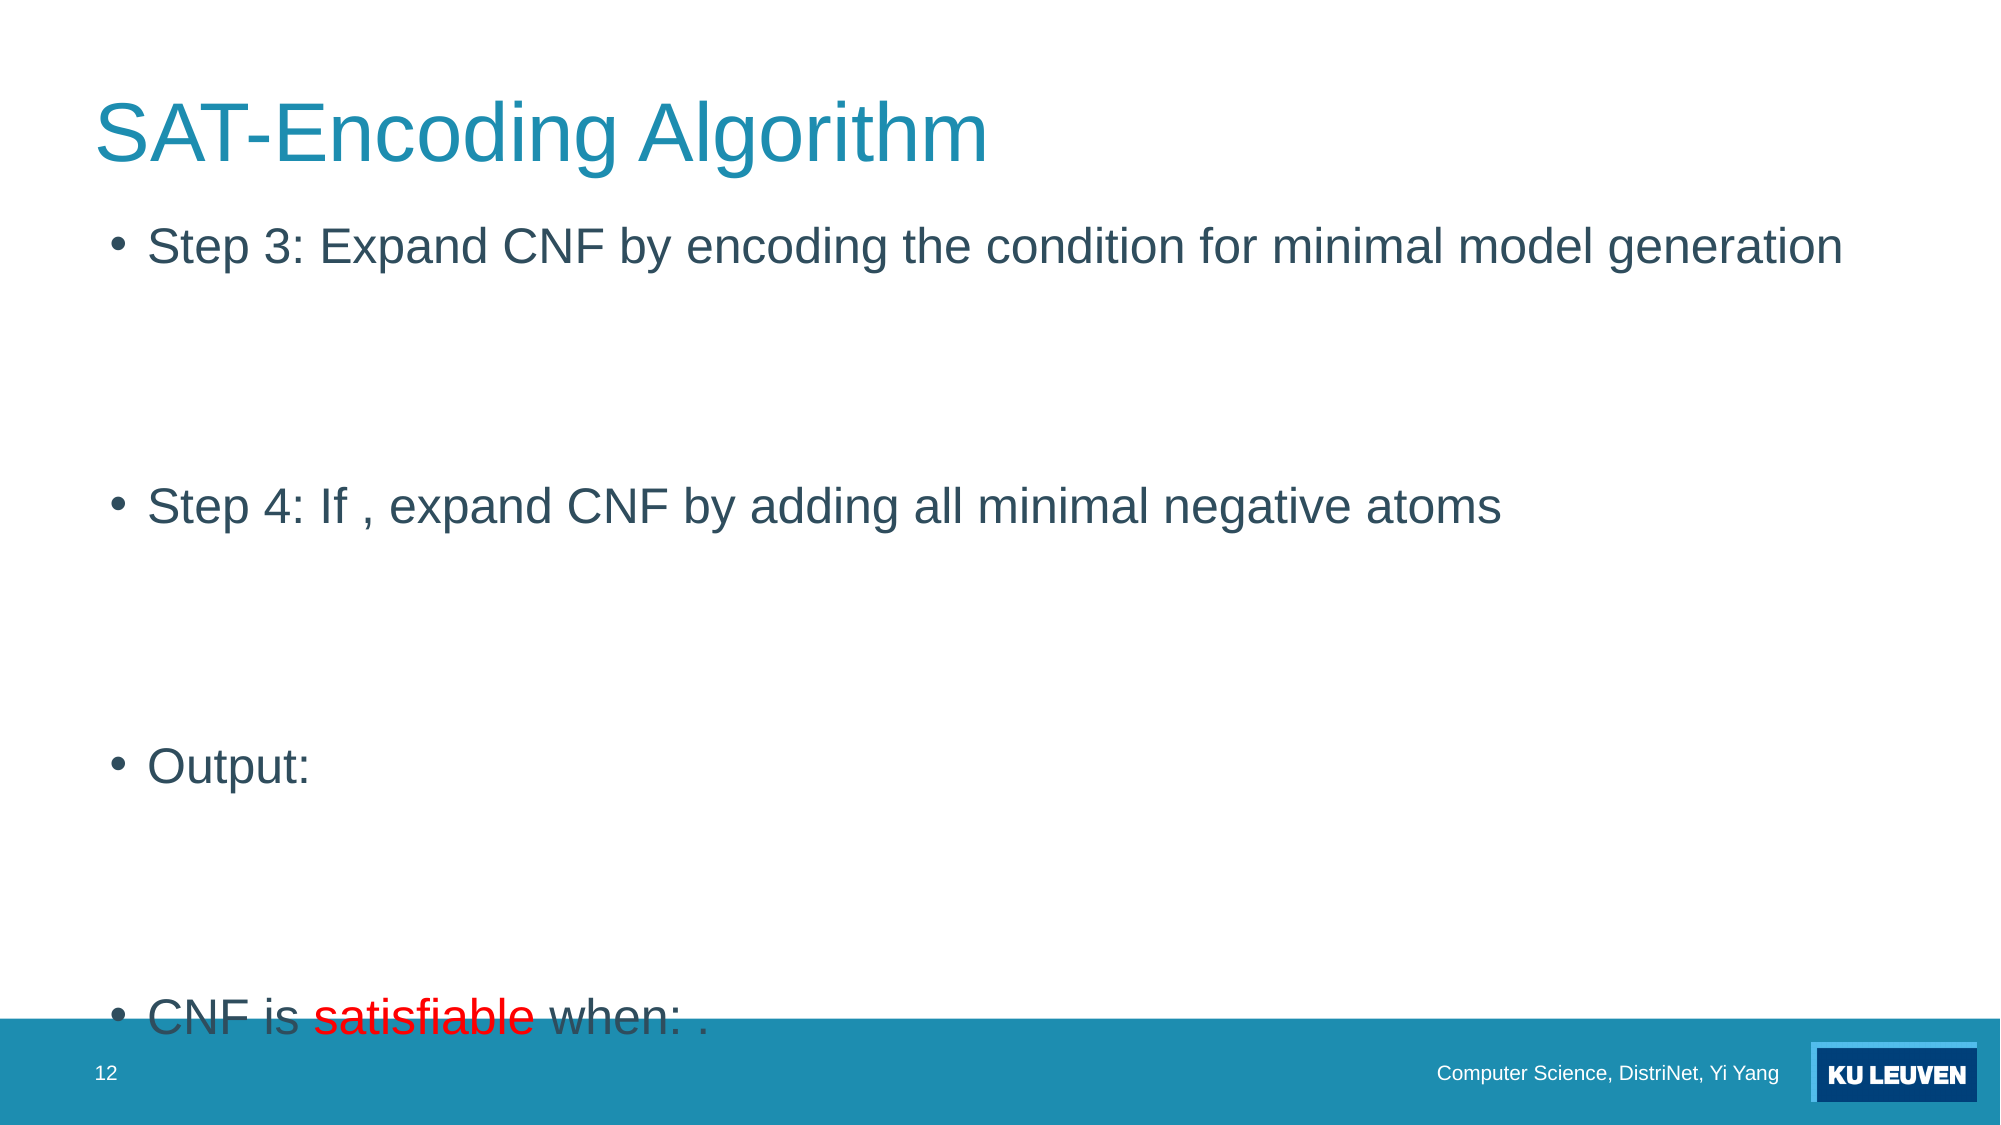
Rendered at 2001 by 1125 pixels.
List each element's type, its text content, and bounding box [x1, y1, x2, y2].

footer Computer Science, DistriNet, Yi Yang [989, 1018, 1809, 1125]
picture [1811, 1042, 1977, 1102]
title SAT-Encoding Algorithm [94, 33, 1906, 223]
slide_number 12 [94, 1018, 201, 1125]
